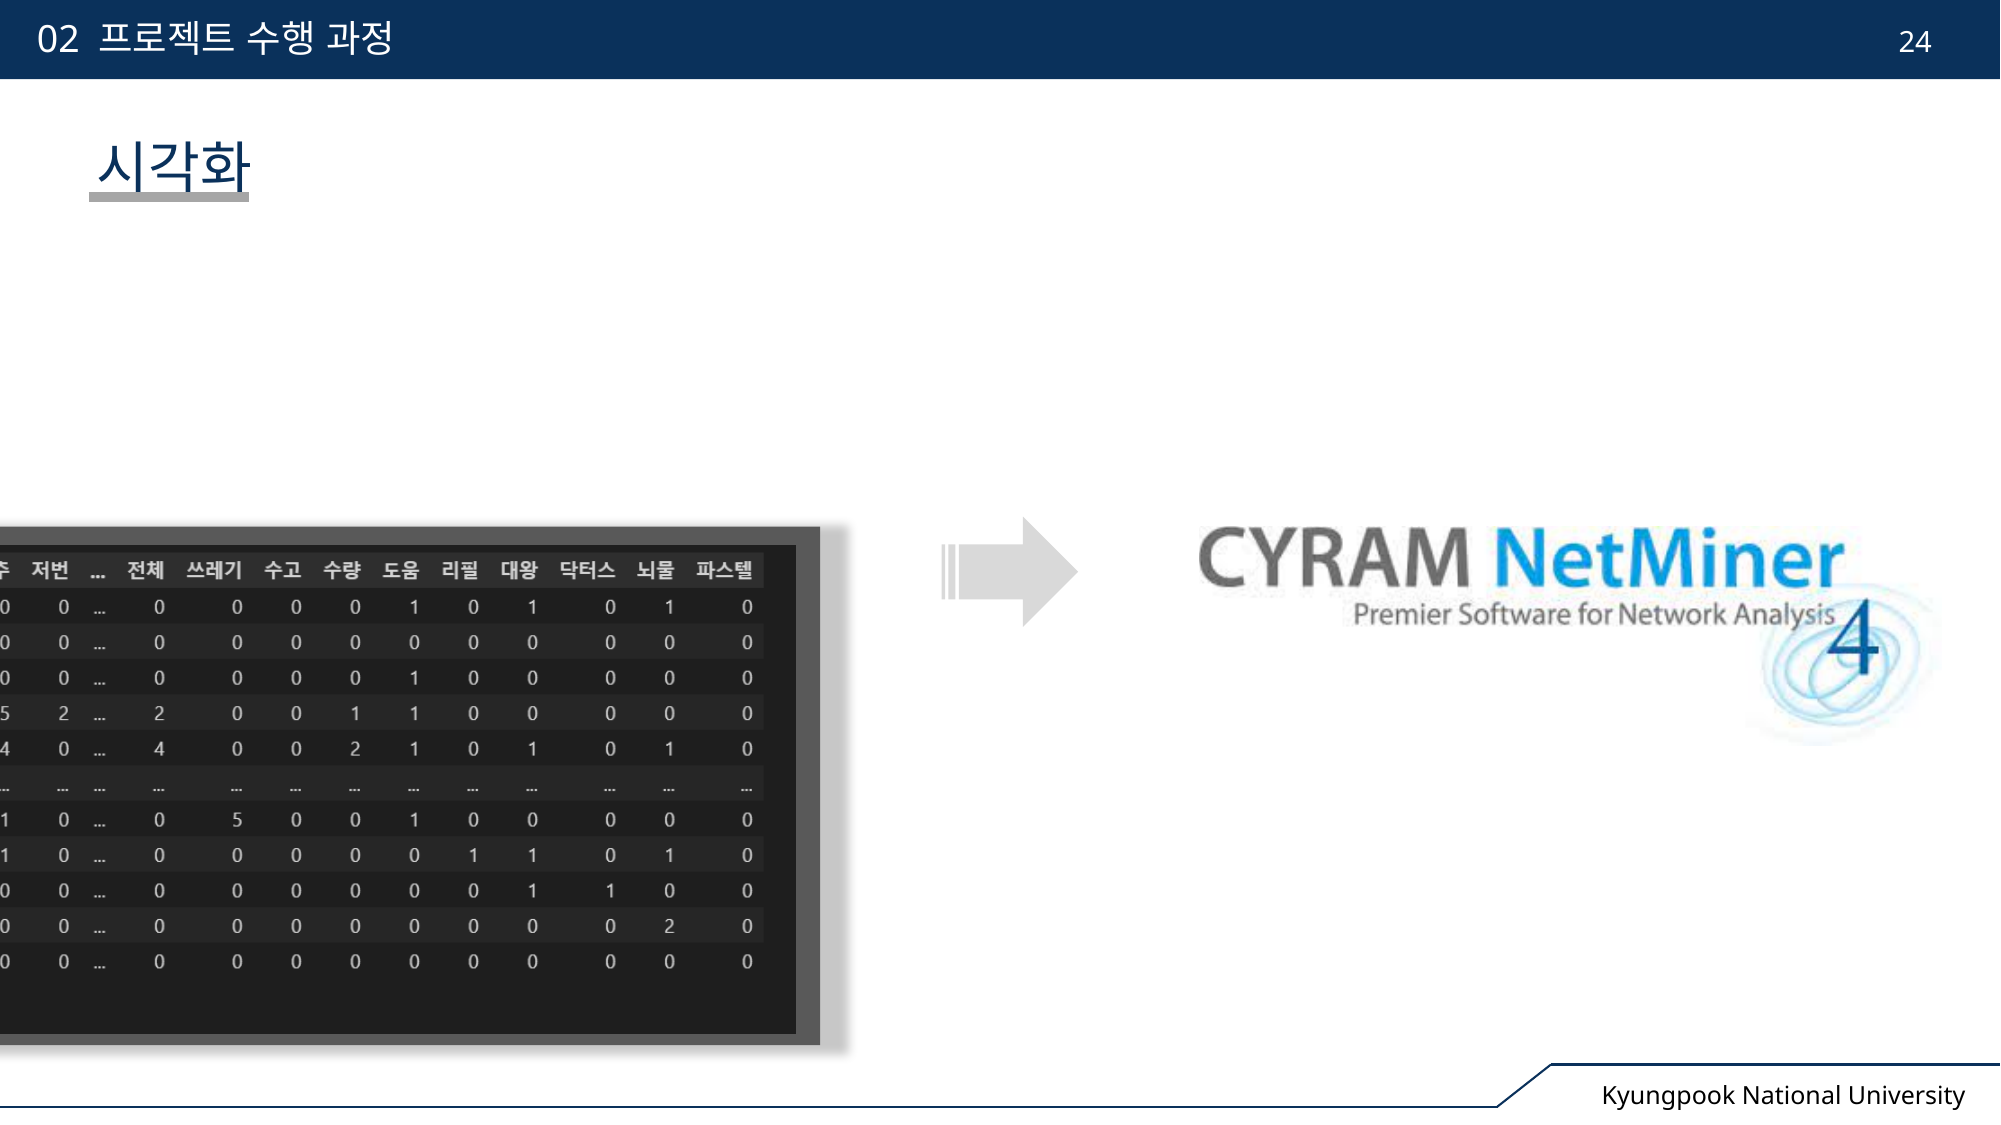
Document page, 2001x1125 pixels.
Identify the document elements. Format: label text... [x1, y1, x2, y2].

text_box 02 프로젝트 수행 과정 [22, 7, 547, 68]
picture [1199, 526, 1942, 746]
text_box [941, 543, 946, 600]
text_box [957, 514, 1080, 630]
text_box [0, 526, 821, 1046]
text_box Kyungpook National University [1586, 1108, 2000, 1118]
text_box 24 [1883, 16, 2000, 66]
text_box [0, 1064, 2000, 1108]
text_box [0, 0, 2000, 80]
text_box [947, 543, 956, 600]
text_box 시각화 [81, 124, 607, 208]
